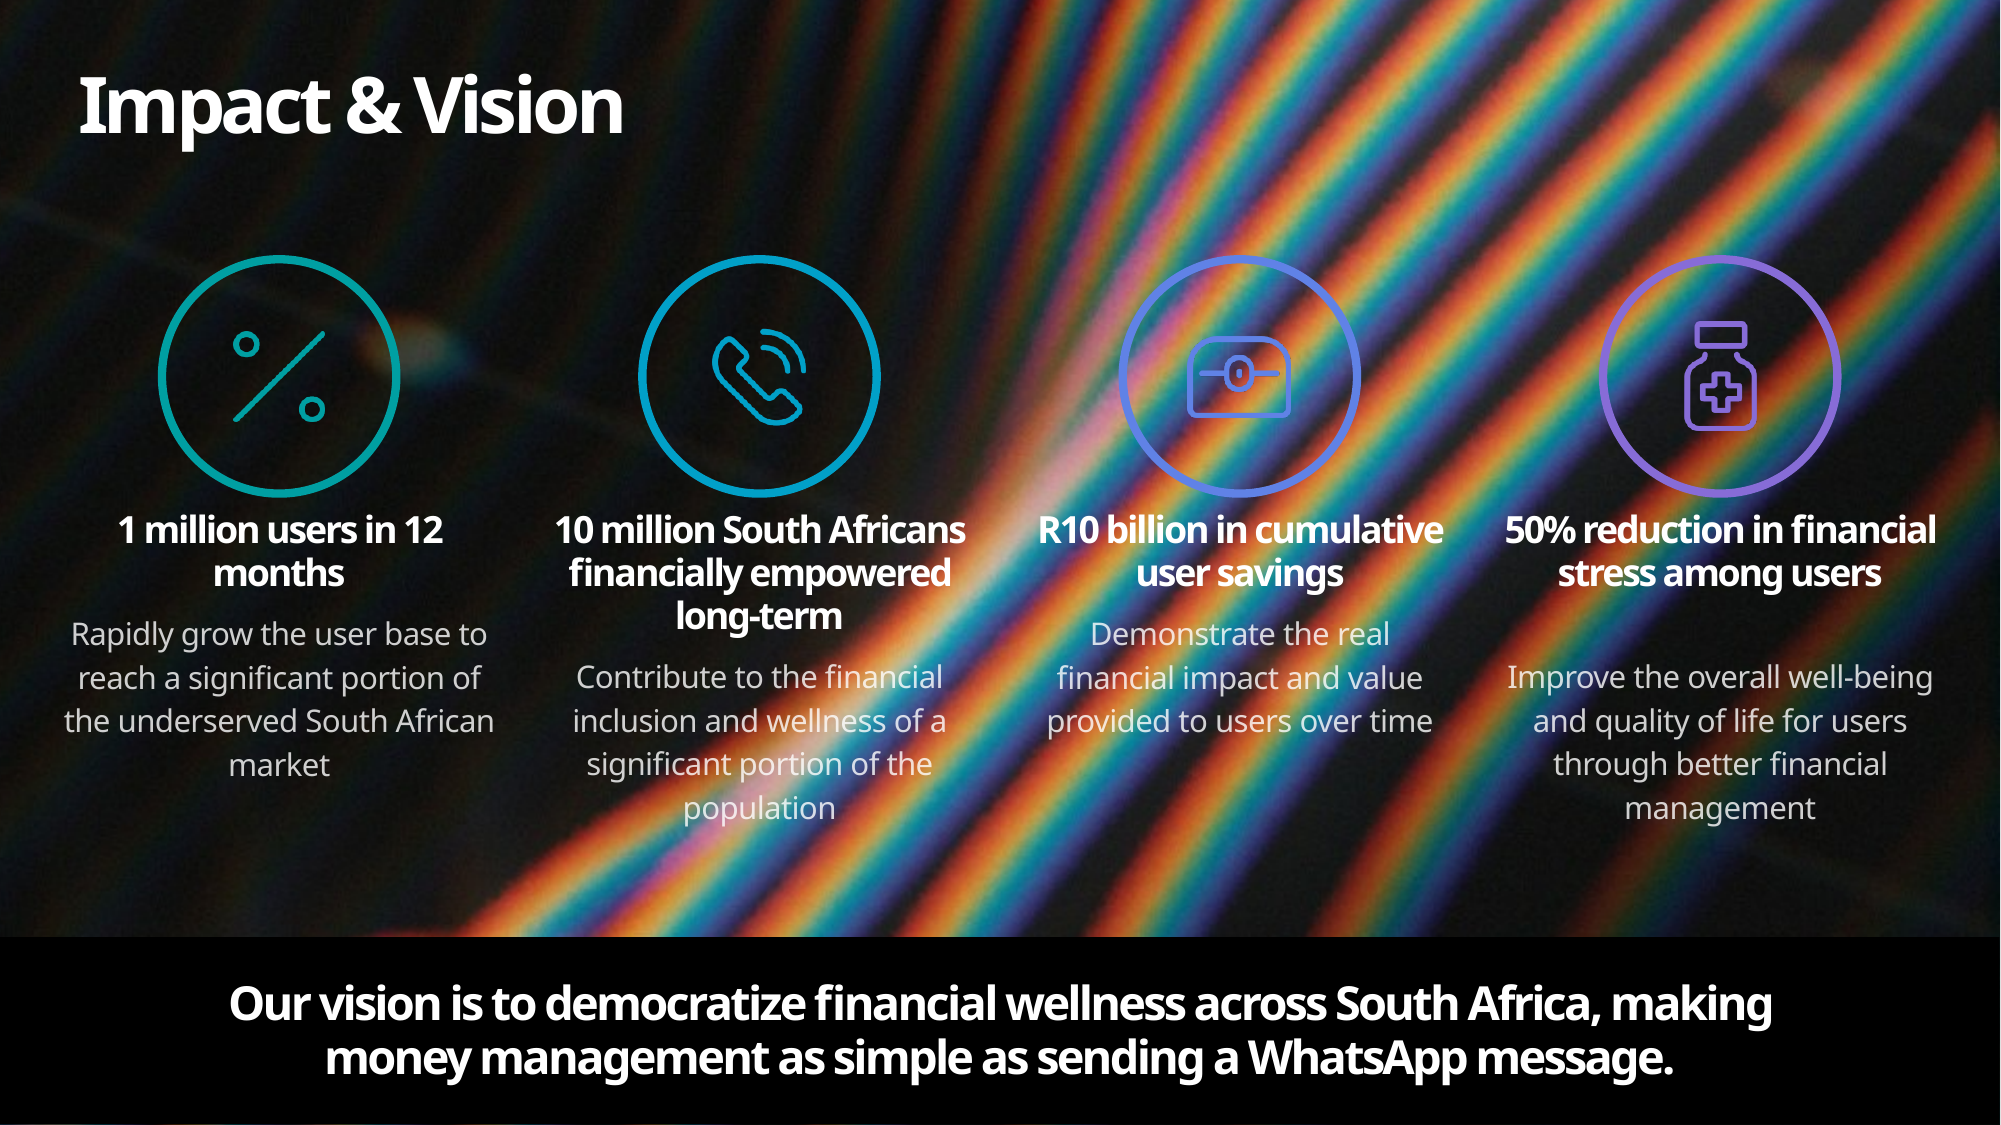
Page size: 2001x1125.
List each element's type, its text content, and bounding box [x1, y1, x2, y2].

picture [0, 0, 2001, 1125]
text_box Impact & Vision [78, 59, 2000, 150]
text_box 50% reduction in financial stress among users [1500, 508, 1941, 637]
text_box Our vision is to democratize financial wellness across South Africa, making money management as simple as sending a WhatsApp message. [203, 976, 1797, 1084]
text_box [642, 259, 877, 494]
text_box Rapidly grow the user base to reach a significant portion of the underserved South African market [59, 607, 500, 827]
text_box Demonstrate the real financial impact and value provided to users over time [1027, 607, 1453, 783]
text_box Contribute to the financial inclusion and wellness of a significant portion of the population [539, 650, 980, 870]
text_box [1122, 259, 1358, 494]
text_box 10 million South Africans financially empowered long-term [539, 508, 980, 637]
text_box Improve the overall well-being and quality of life for users through better financial management [1500, 650, 1941, 870]
text_box R10 billion in cumulative user savings [1027, 508, 1453, 594]
text_box 1 million users in 12 months [59, 508, 500, 594]
text_box [0, 937, 2000, 1125]
text_box [1603, 259, 1838, 494]
text_box [161, 259, 397, 494]
